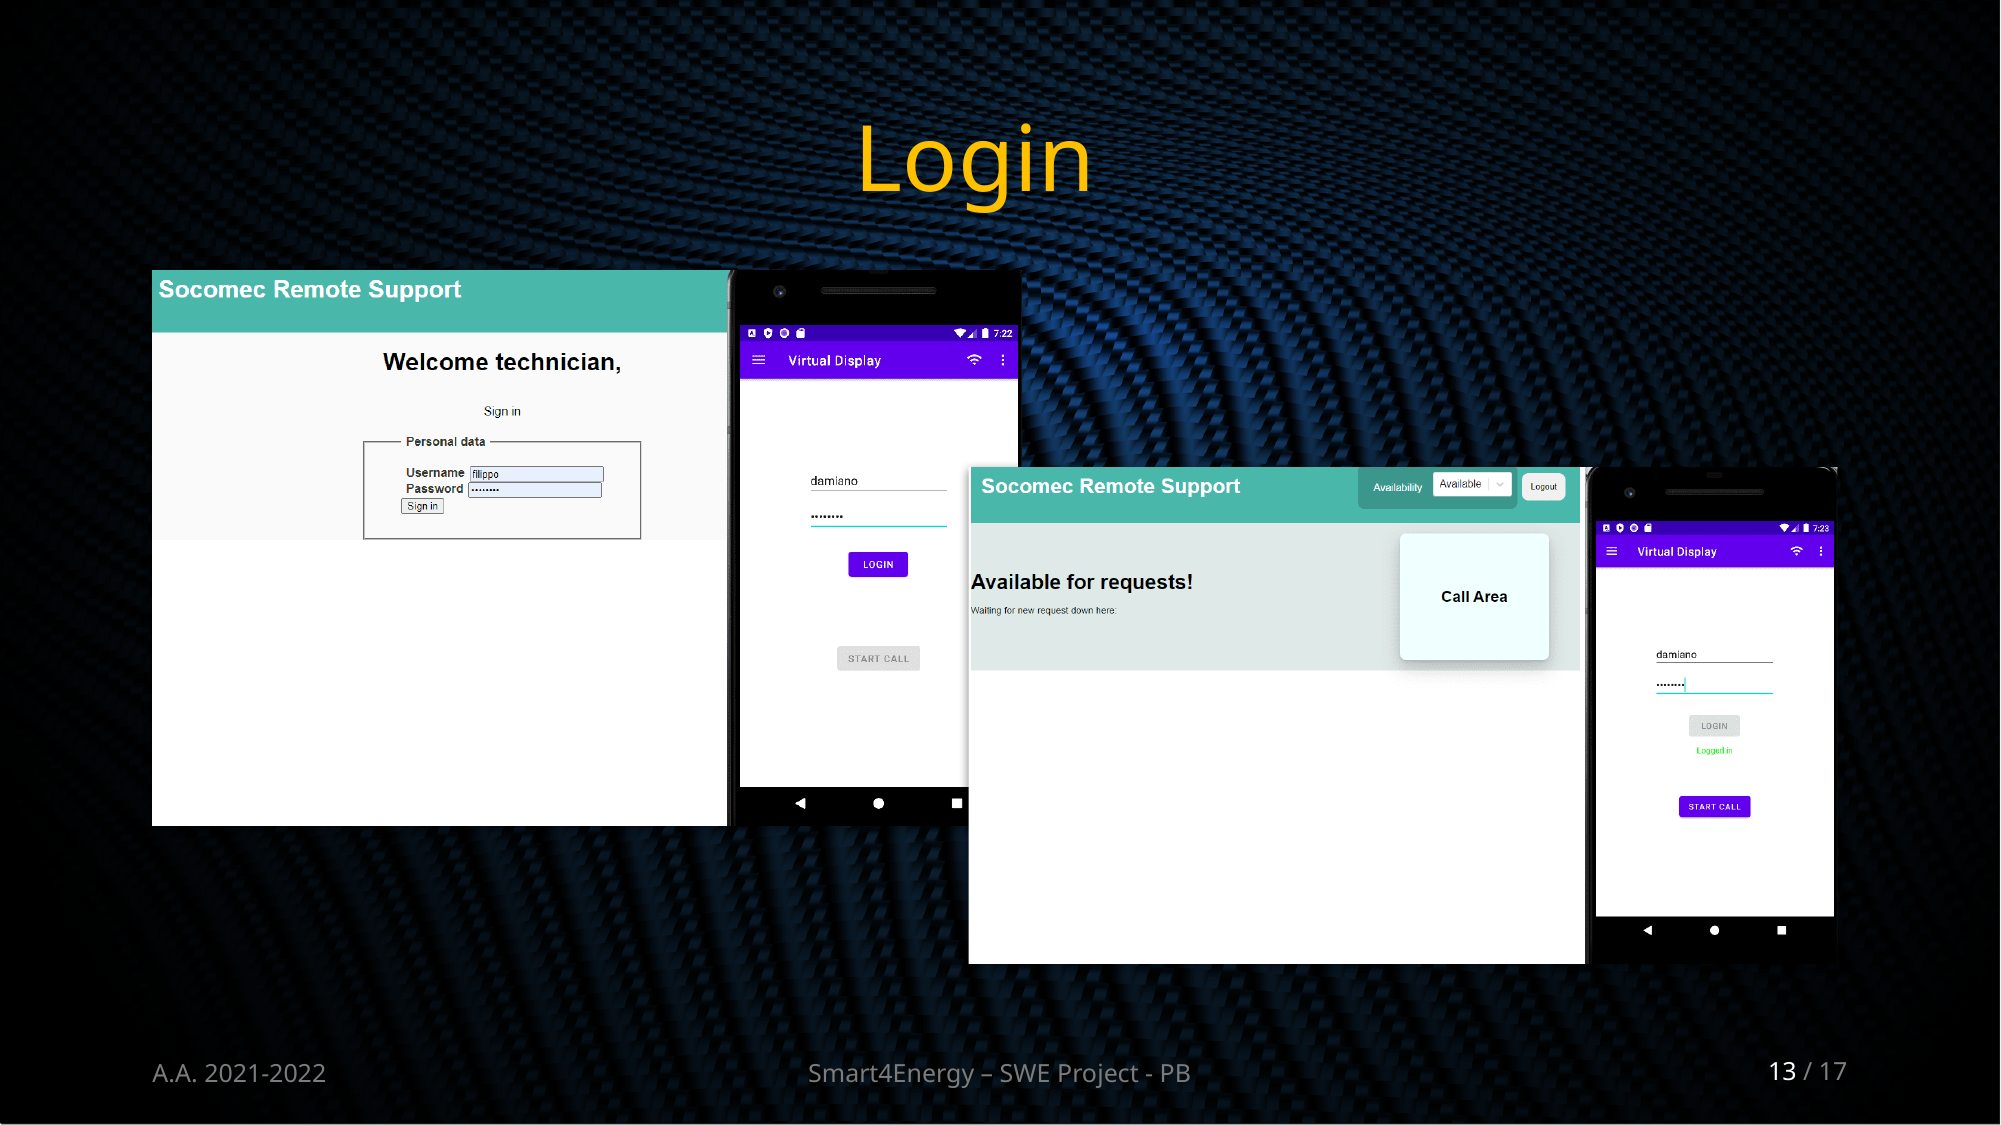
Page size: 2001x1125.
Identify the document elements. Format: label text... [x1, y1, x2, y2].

text_box ‹#› / 17 [1412, 1042, 1863, 1103]
title Login [112, 52, 1838, 271]
text_box A.A. 2021-2022 [137, 1042, 588, 1103]
text_box Smart4Energy – SWE Project - PB [662, 1042, 1338, 1103]
picture [0, 0, 2001, 1125]
